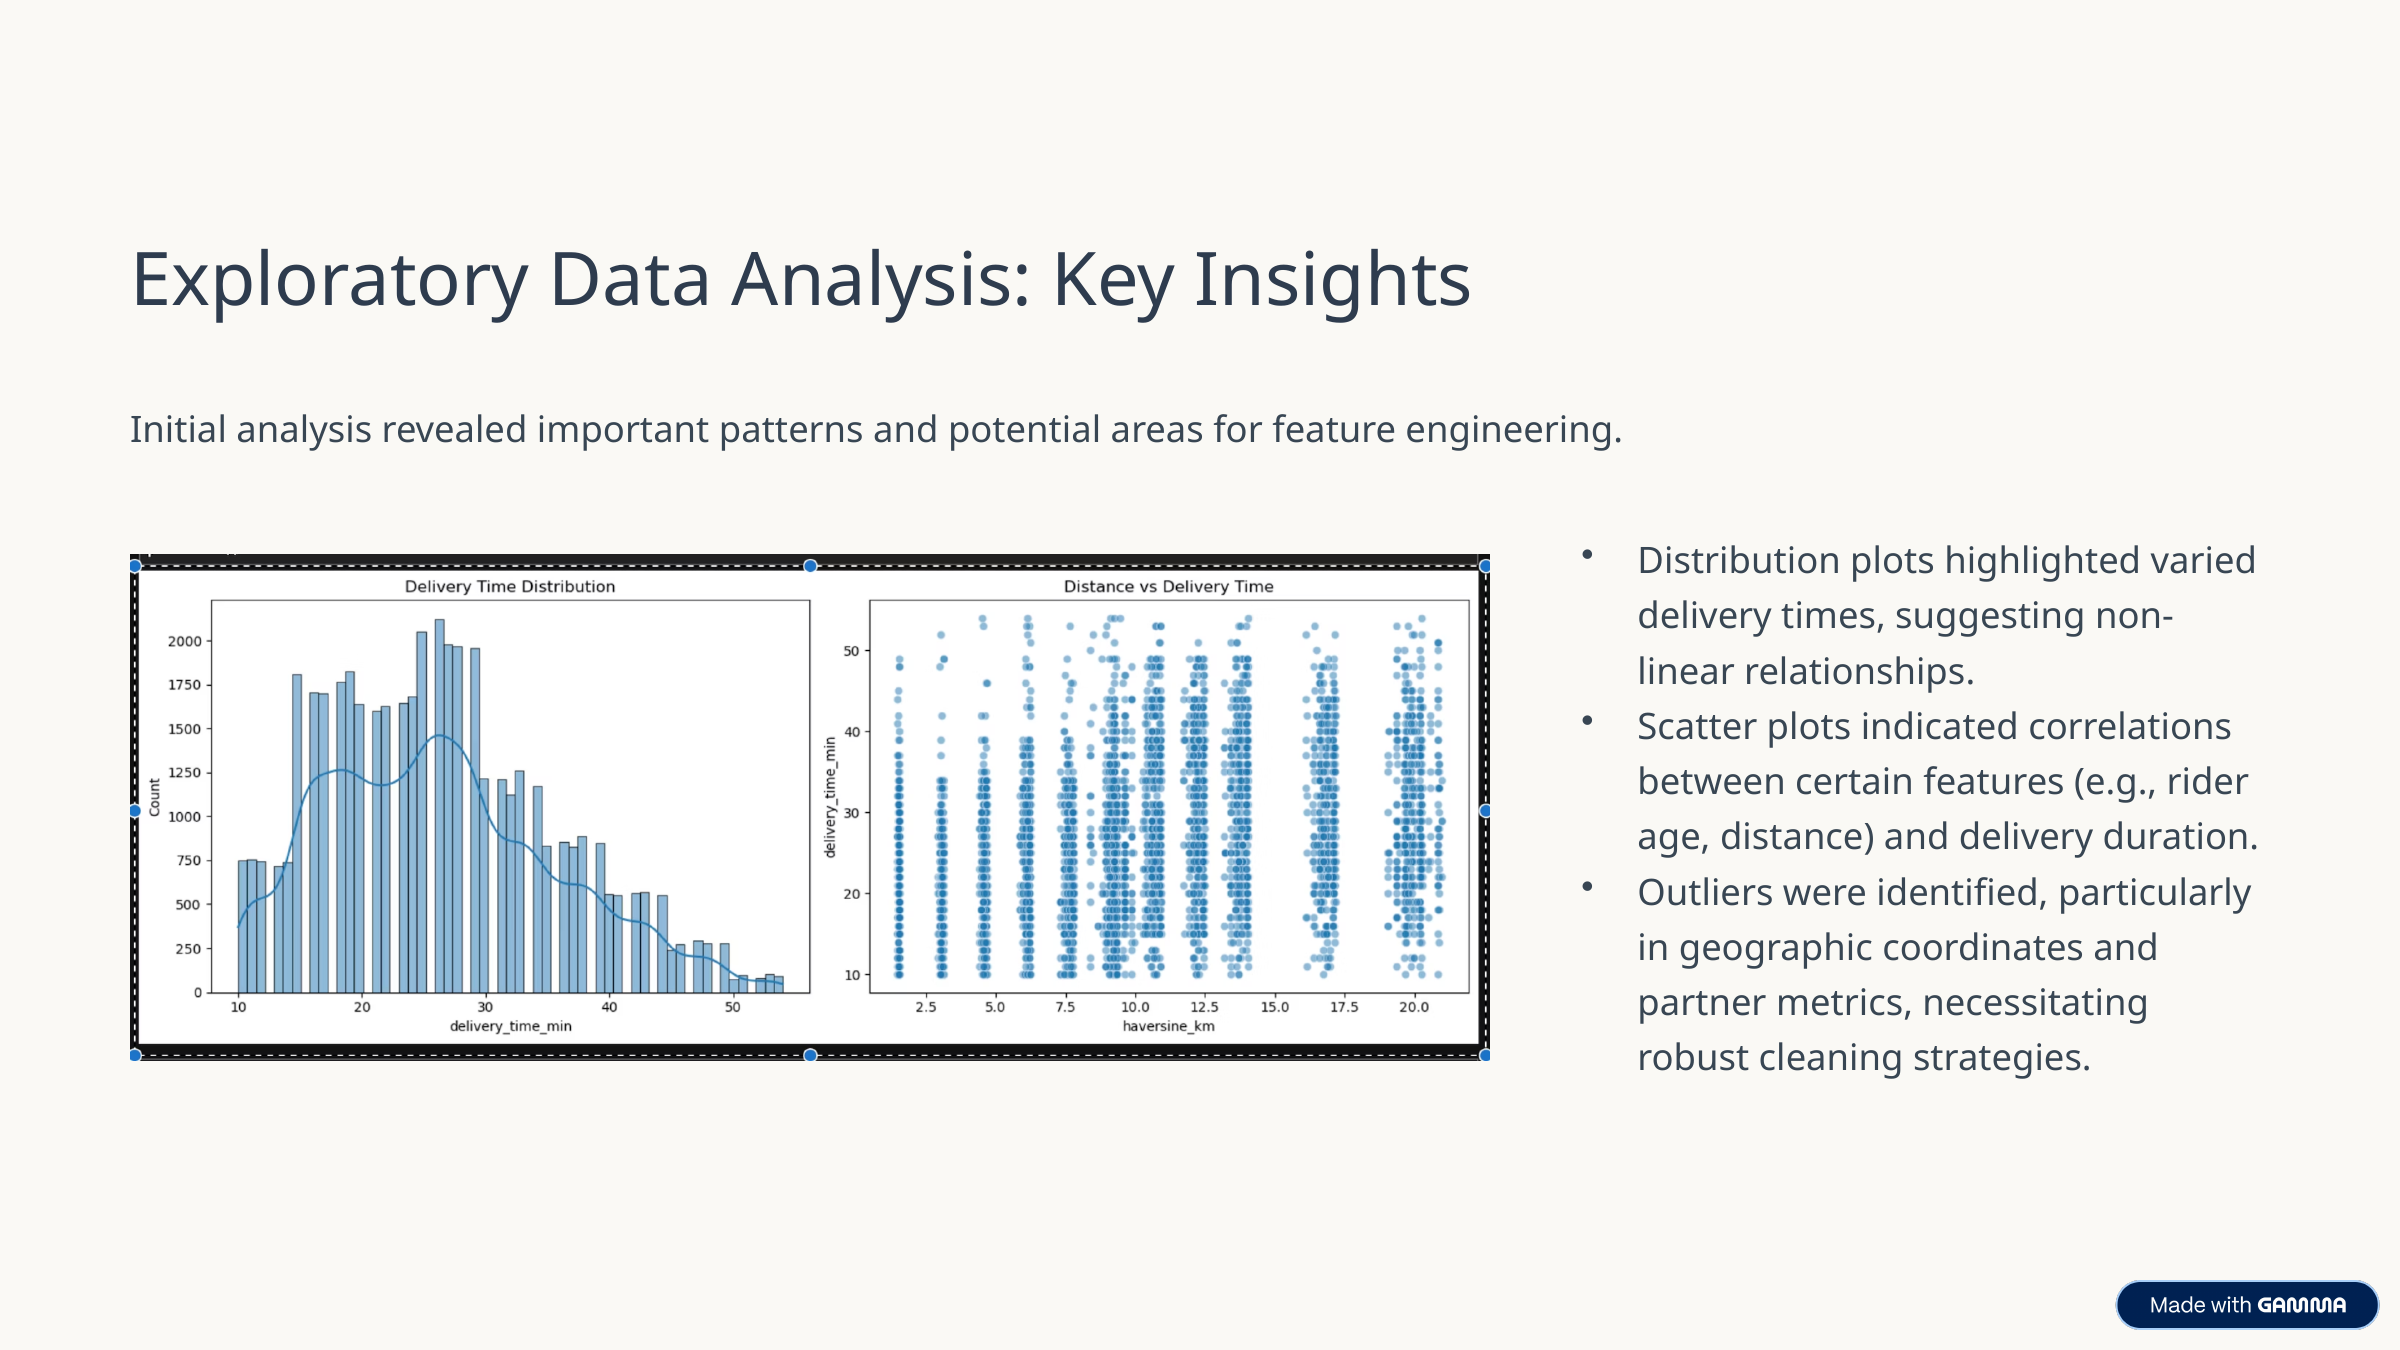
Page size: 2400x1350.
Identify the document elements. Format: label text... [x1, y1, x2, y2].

text_box Exploratory Data Analysis: Key Insights [130, 227, 1450, 321]
picture [2106, 1271, 2389, 1339]
text_box Initial analysis revealed important patterns and potential areas for feature engineering. [130, 394, 2270, 451]
picture [130, 554, 1490, 1061]
text_box Distribution plots highlighted varied delivery times, suggesting non-linear relationships. Scatter plots indicated correlations between certain features (e.g., rider age, distance) and delivery duration. Outliers were identified, particularly in geographic coordinates and partner metrics, necessitating robust cleaning strategies. [1581, 525, 2271, 1110]
